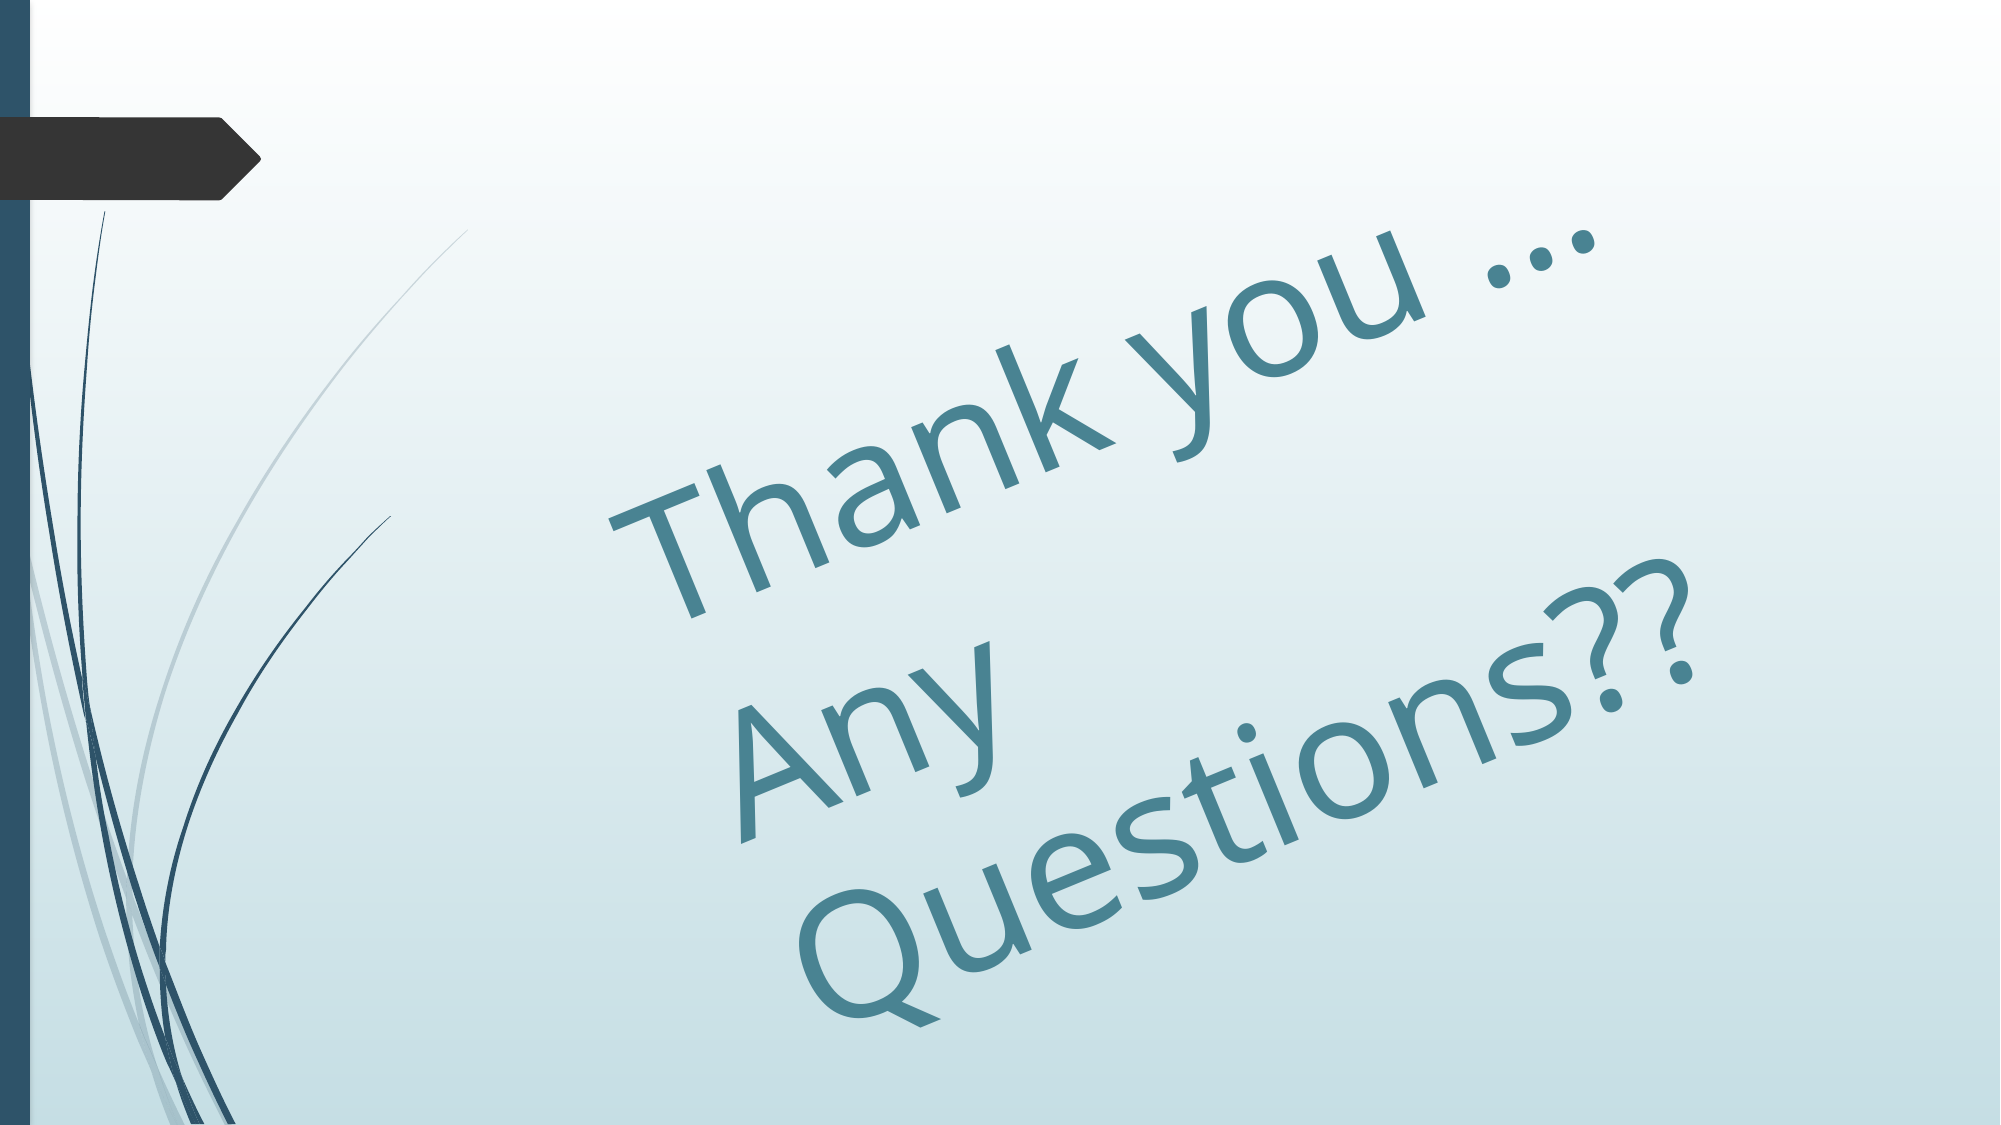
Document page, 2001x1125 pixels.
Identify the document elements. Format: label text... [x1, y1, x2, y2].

list Thank you … Any Questions?? [571, 4, 1958, 1083]
